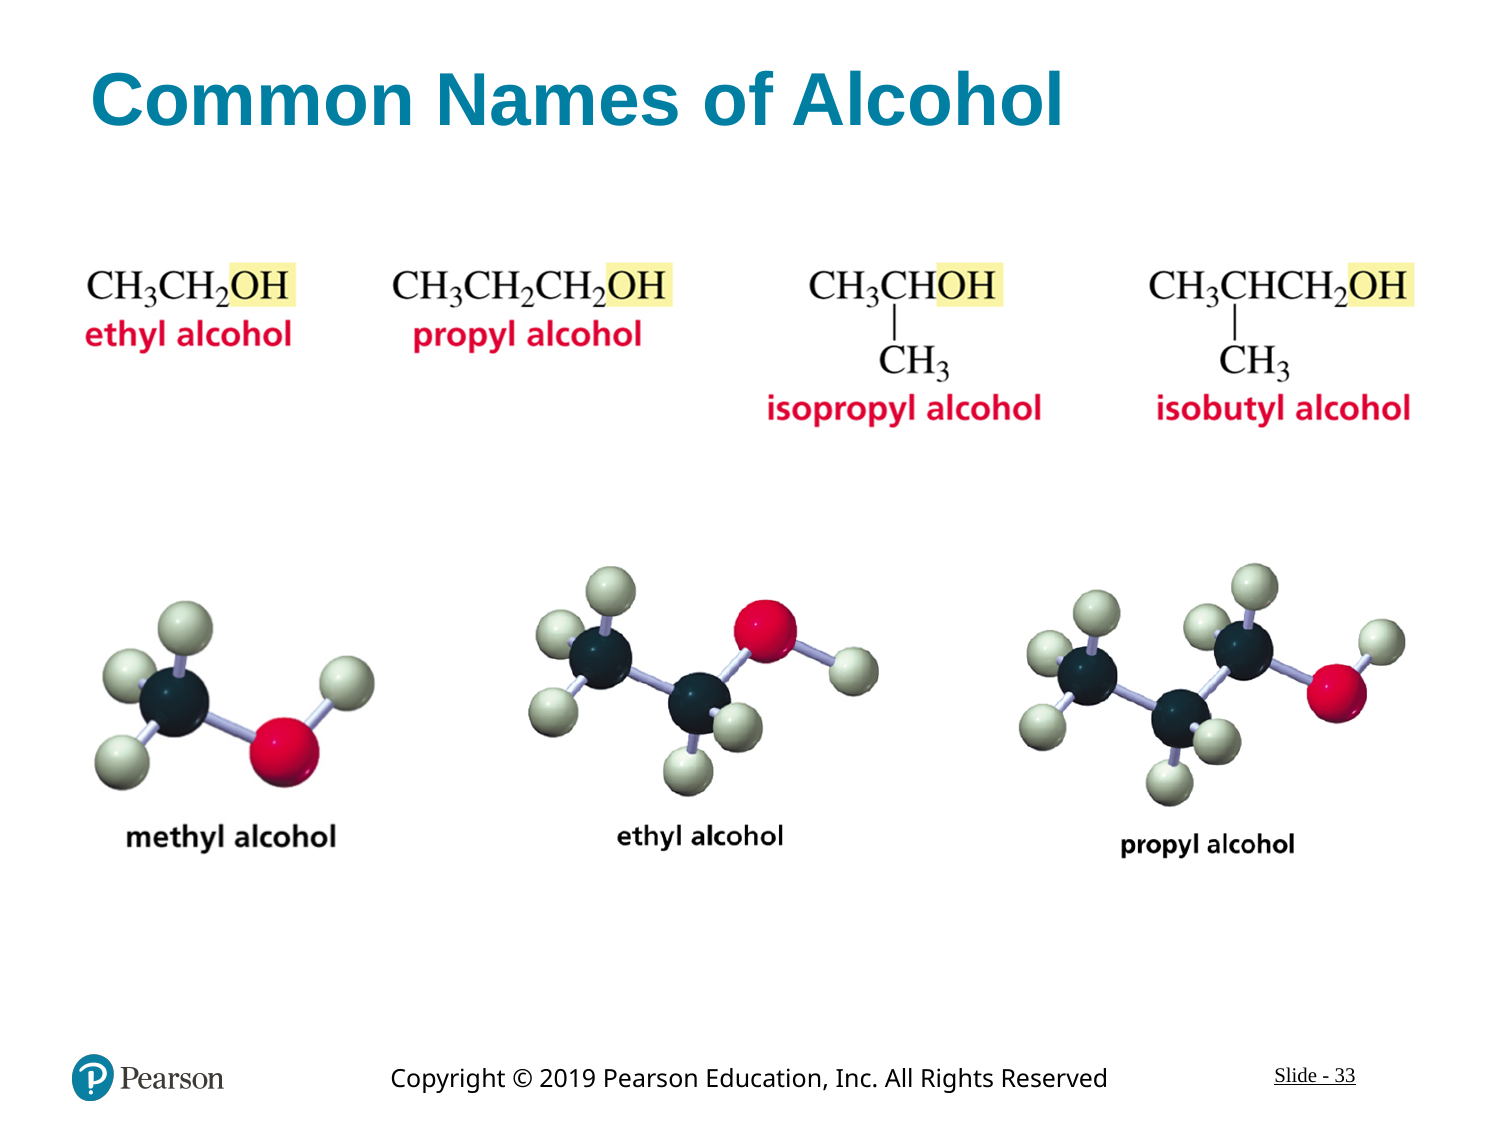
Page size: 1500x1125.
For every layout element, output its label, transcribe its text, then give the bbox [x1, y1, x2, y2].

picture [72, 1054, 88, 1070]
picture [98, 1054, 224, 1101]
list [66, 588, 413, 874]
picture [80, 1063, 106, 1088]
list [1009, 539, 1415, 864]
title Common Names of Alcohol [75, 35, 1425, 216]
picture [72, 1087, 83, 1101]
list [490, 542, 920, 868]
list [74, 251, 1426, 437]
